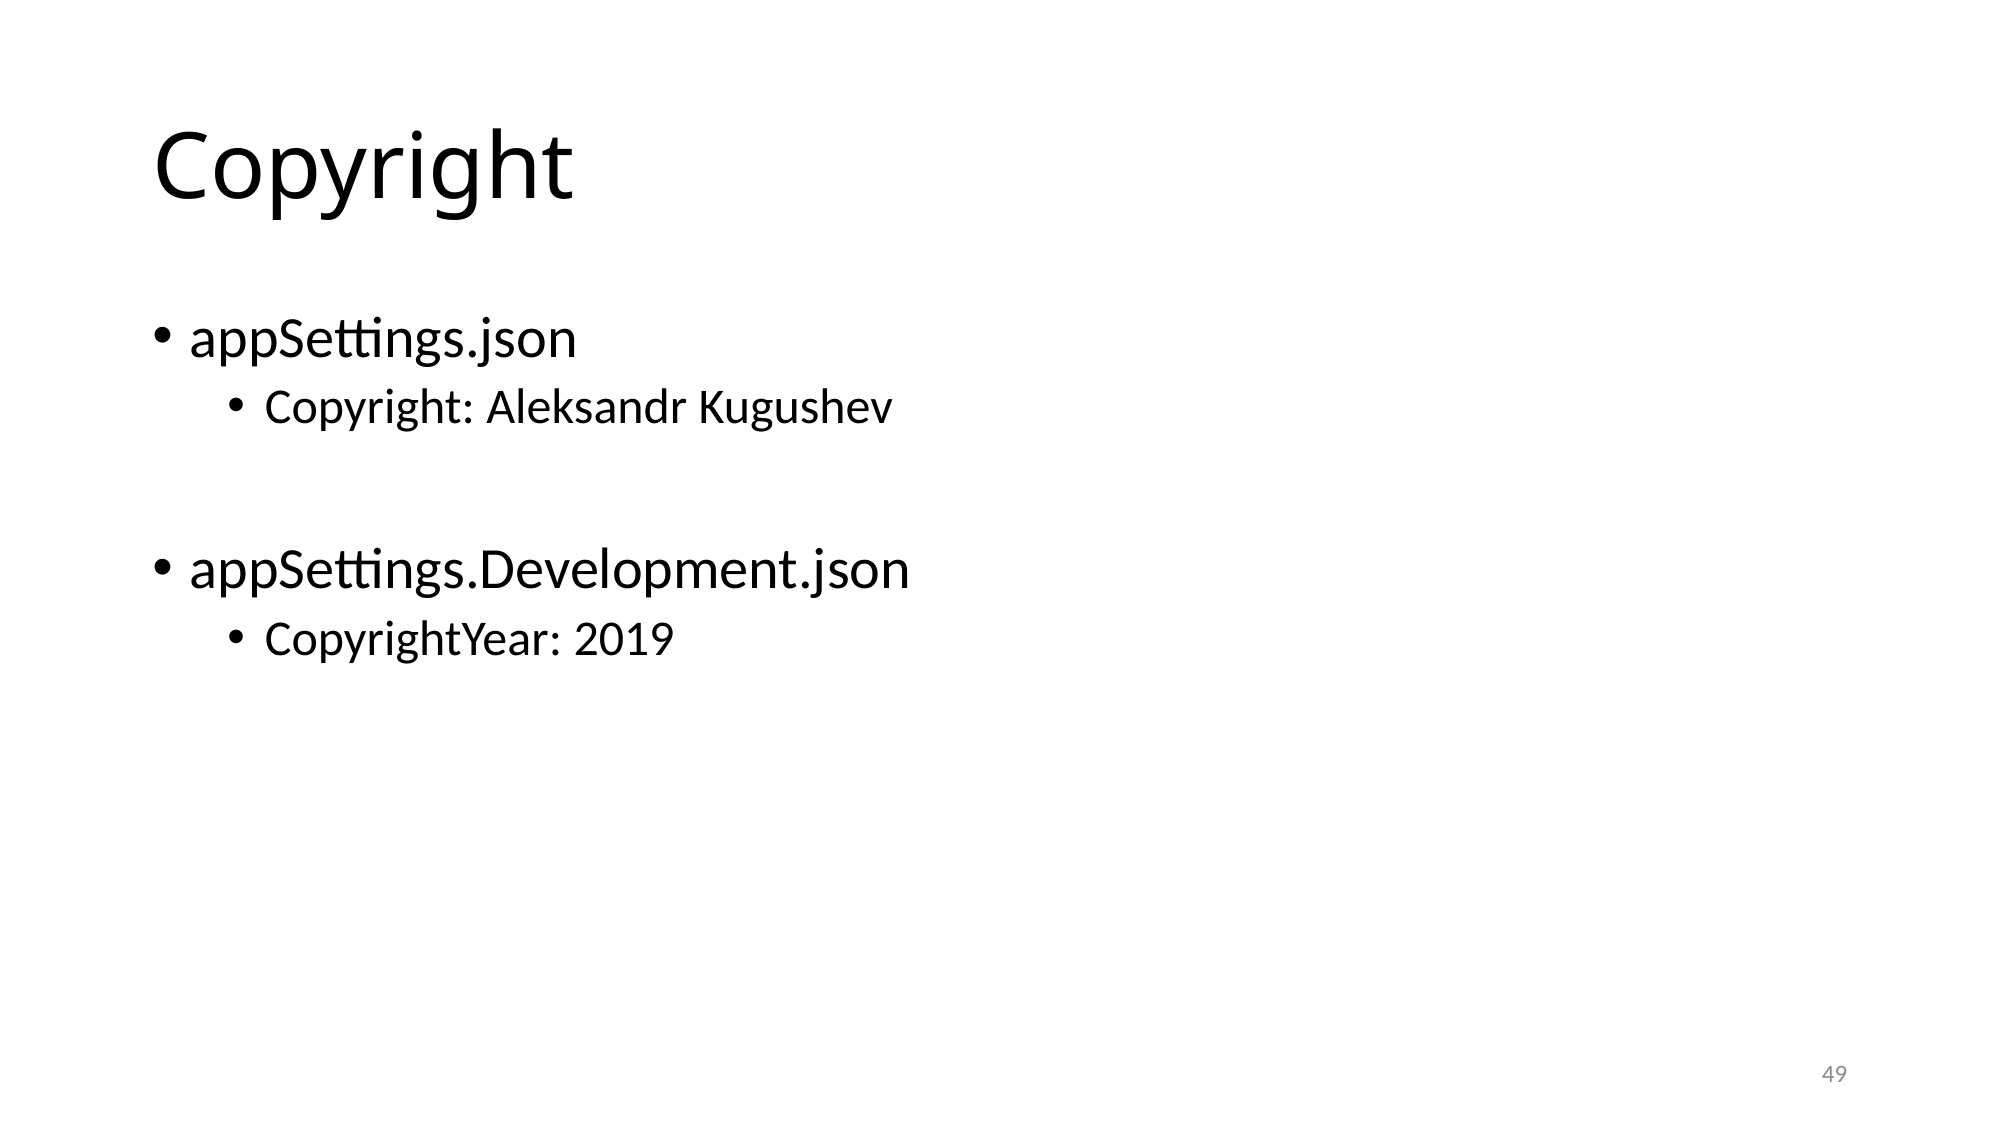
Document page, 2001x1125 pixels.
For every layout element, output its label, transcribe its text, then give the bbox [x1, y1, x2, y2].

title Copyright [137, 59, 1863, 278]
list appSettings.json Copyright: Aleksandr Kugushev appSettings.Development.json CopyrightYear: 2019 [137, 299, 1863, 1014]
slide_number 49 [1412, 1042, 1863, 1103]
